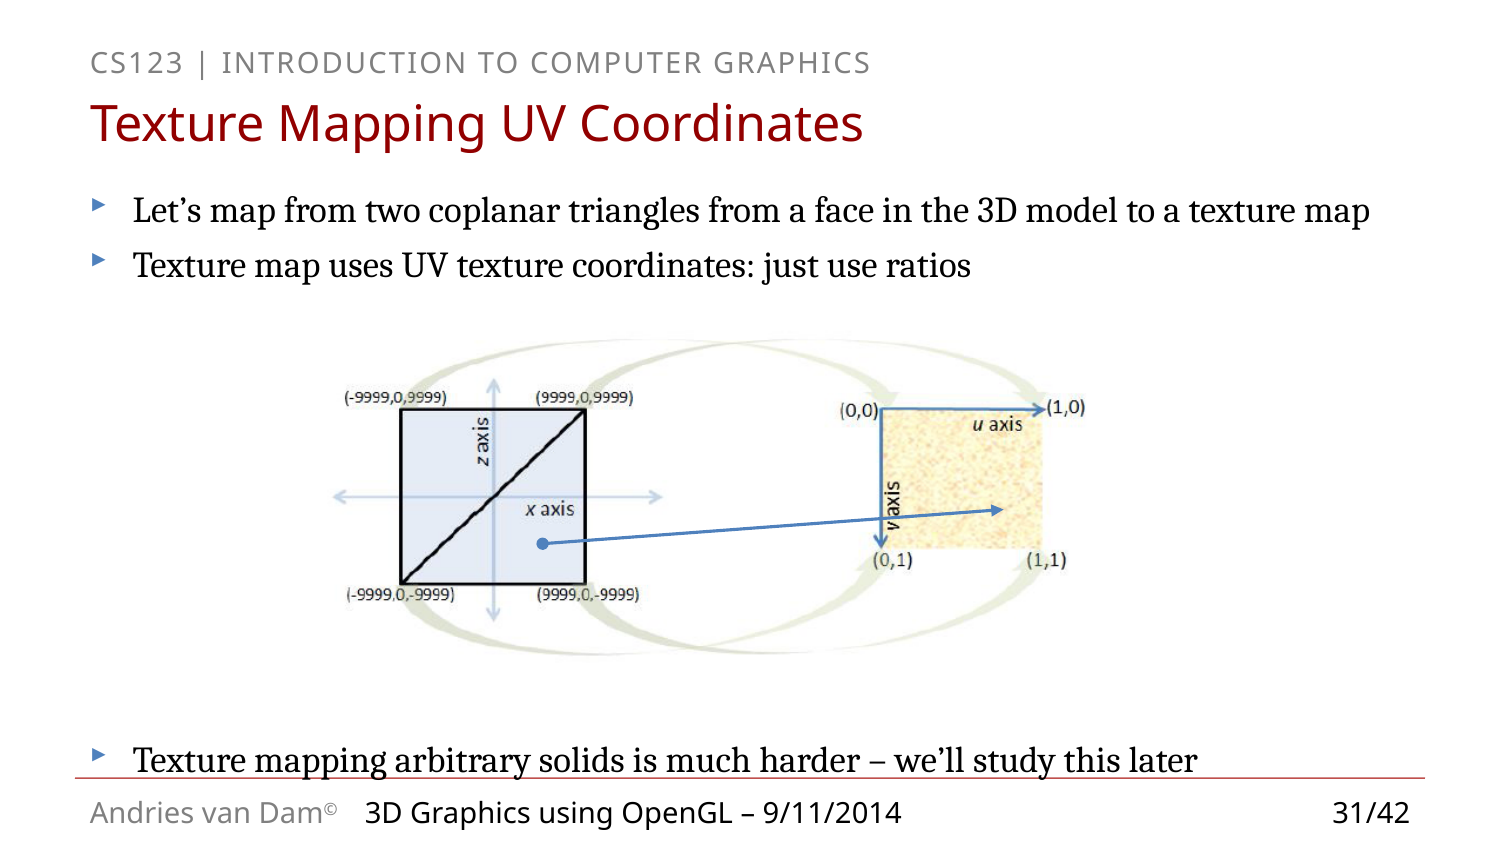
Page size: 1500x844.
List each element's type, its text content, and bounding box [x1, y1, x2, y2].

footer 3D Graphics using OpenGL – 9/11/2014 [350, 787, 1500, 827]
picture [324, 318, 1126, 678]
title Texture Mapping UV Coordinates [75, 84, 1425, 160]
list Let’s map from two coplanar triangles from a face in the 3D model to a texture map Texture map uses UV texture coordinates: just use ratios Texture mapping arbitrary solids is much harder – we’ll study this later [75, 178, 1425, 797]
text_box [542, 509, 1004, 544]
